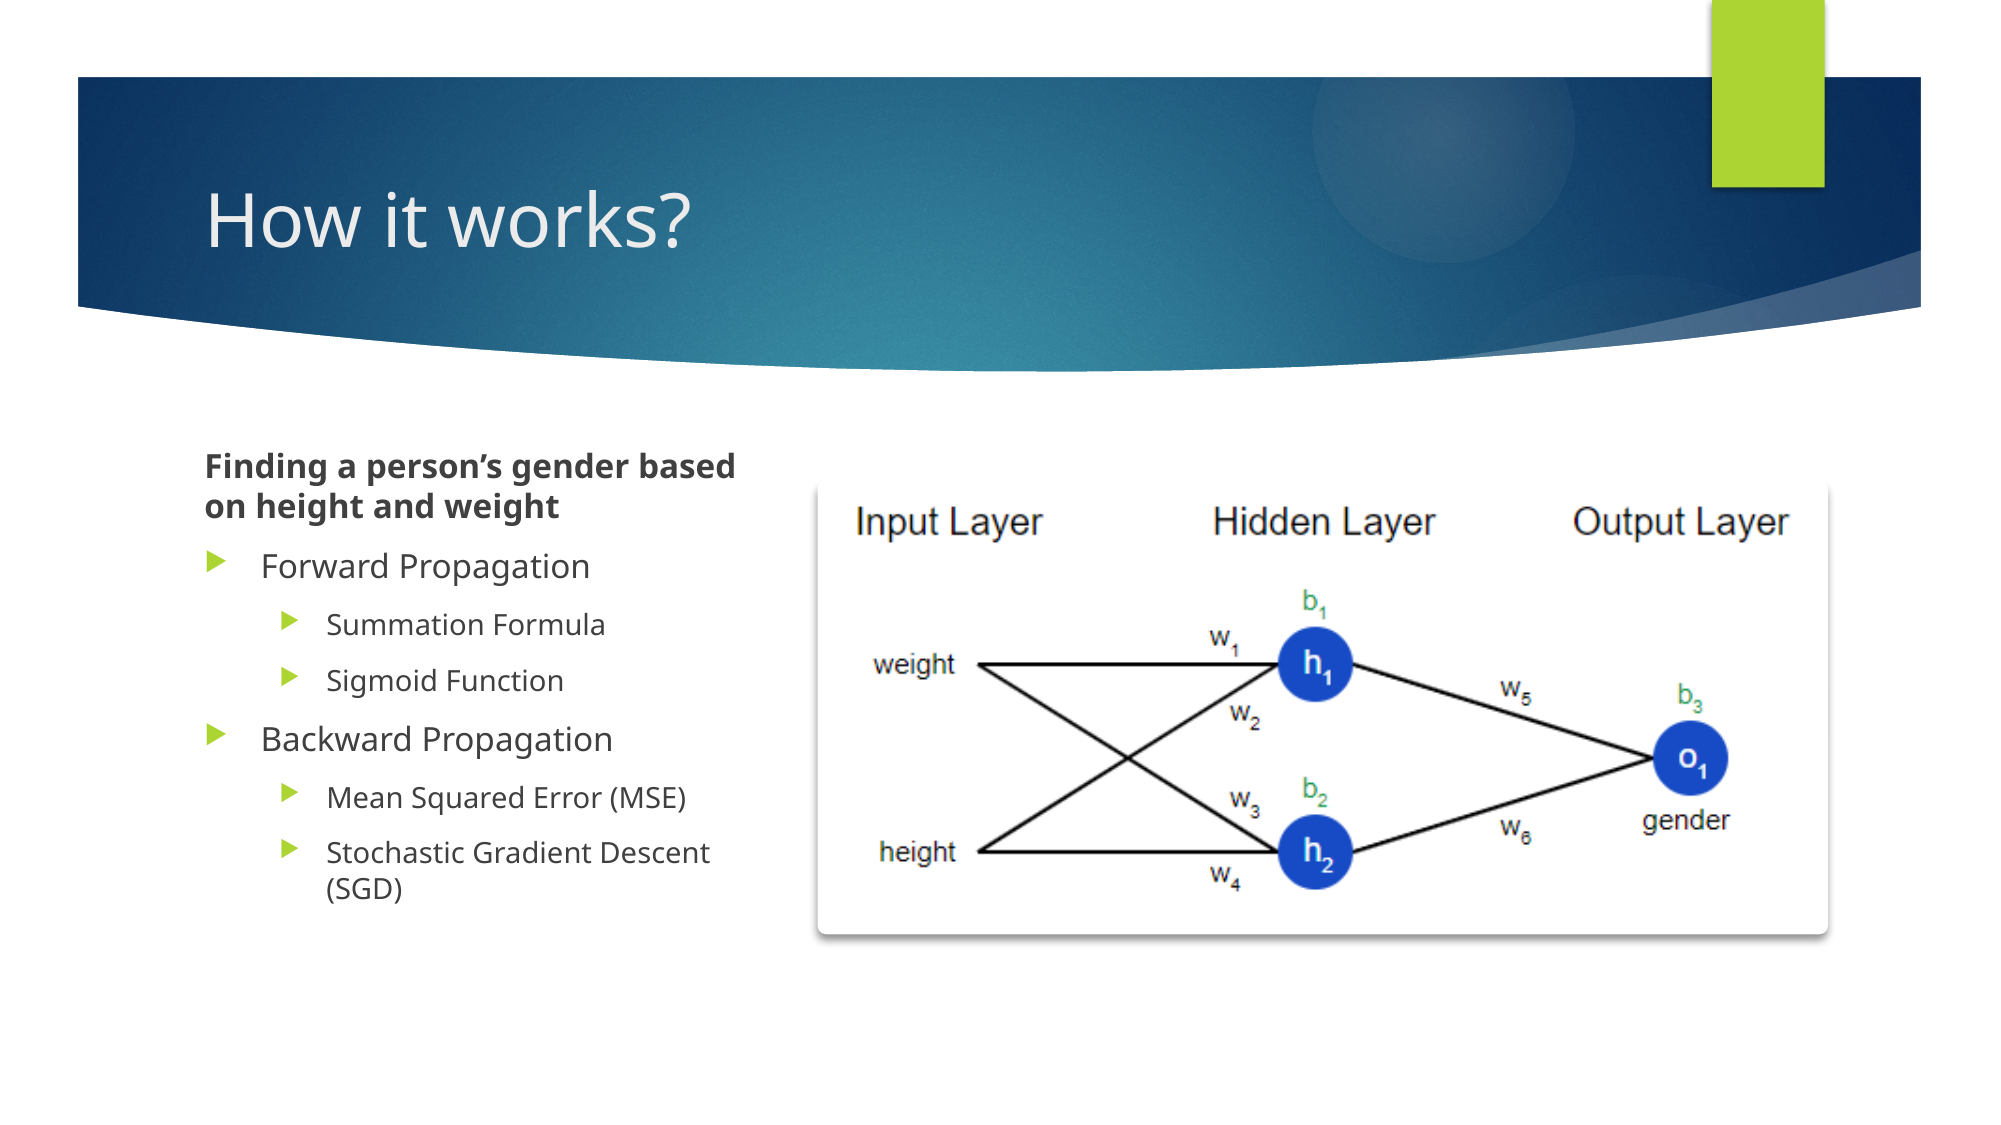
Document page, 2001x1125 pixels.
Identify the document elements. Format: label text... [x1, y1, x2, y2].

list Finding a person’s gender based on height and weight Forward Propagation Summation Formula Sigmoid Function Backward Propagation Mean Squared Error (MSE) Stochastic Gradient Descent (SGD) [189, 427, 761, 988]
picture [817, 479, 1829, 935]
title How it works? [189, 159, 1627, 276]
